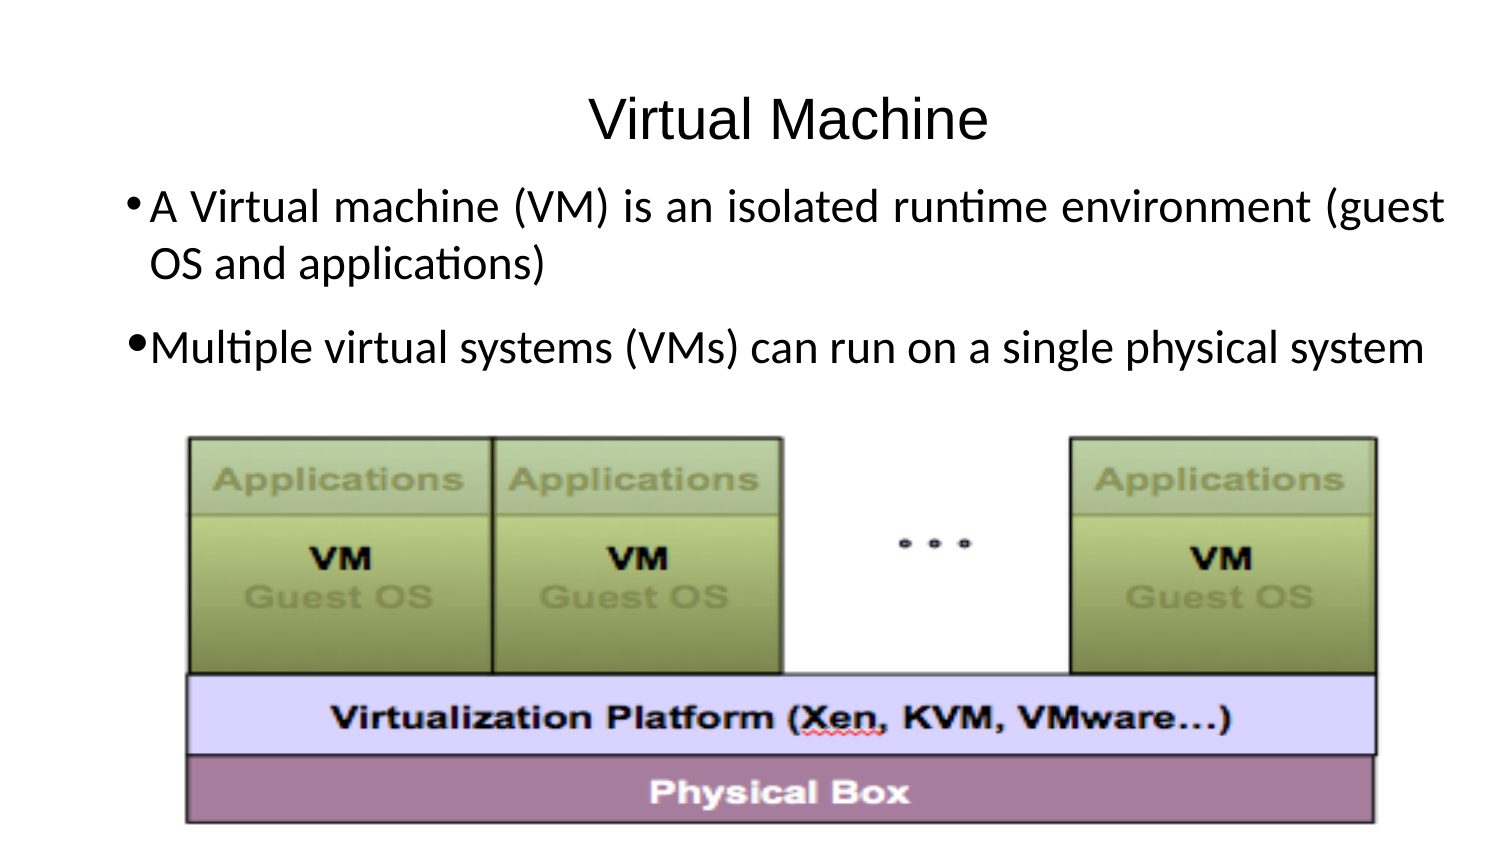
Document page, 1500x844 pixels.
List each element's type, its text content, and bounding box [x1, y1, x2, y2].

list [168, 422, 1429, 844]
title Virtual Machine [126, 53, 1454, 166]
text_box A Virtual machine (VM) is an isolated runtime environment (guest OS and applications) Multiple virtual systems (VMs) can run on a single physical system [105, 166, 1463, 382]
